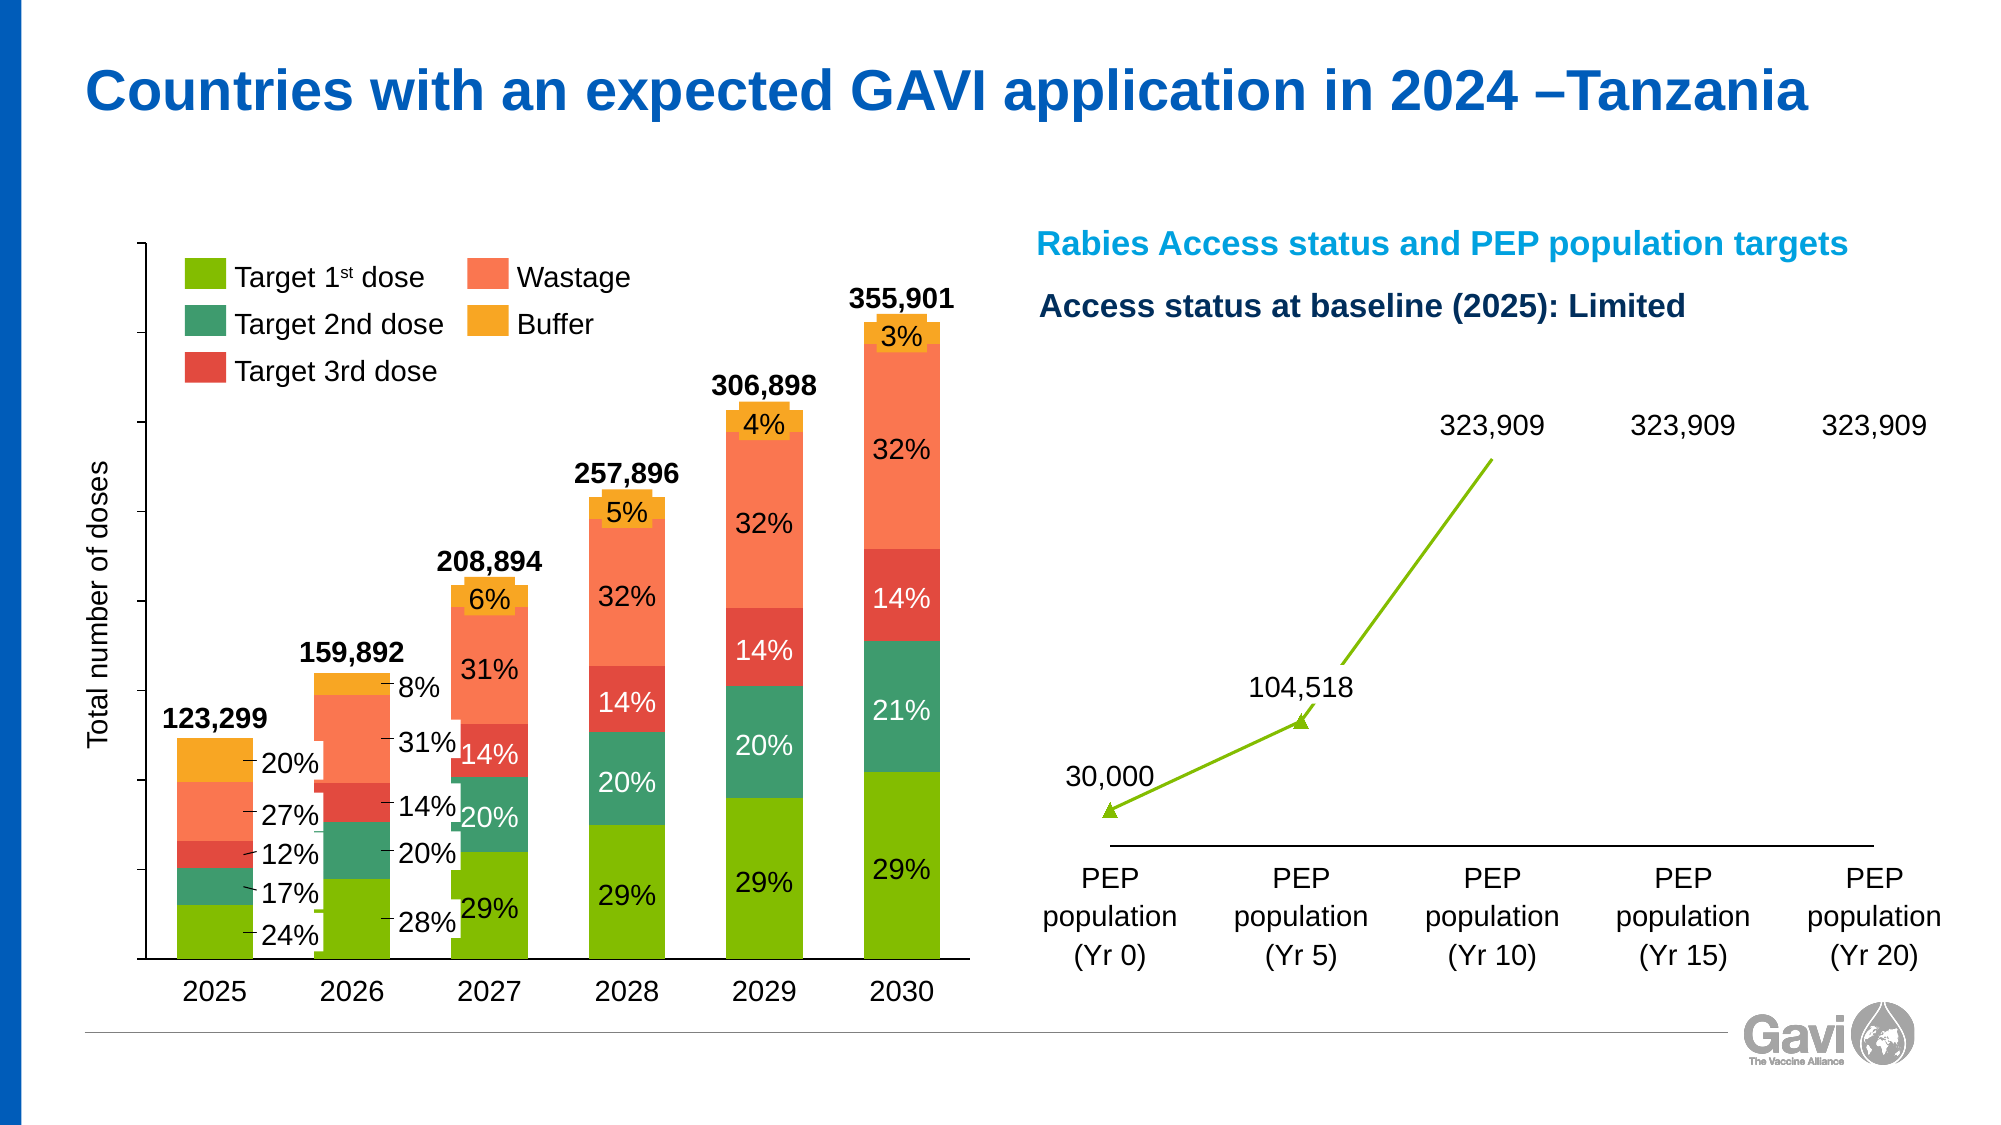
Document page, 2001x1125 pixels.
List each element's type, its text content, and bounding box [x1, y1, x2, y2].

text_box 323,909 [1626, 402, 1741, 442]
text_box PEP population (Yr 15) [1615, 860, 1752, 972]
text_box PEP population (Yr 10) [1424, 860, 1561, 972]
chart [1096, 445, 1888, 860]
text_box Total number of doses [74, 454, 113, 749]
text_box PEP population (Yr 5) [1233, 860, 1370, 972]
text_box 2029 [730, 973, 798, 1008]
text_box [243, 851, 257, 855]
list Access status at baseline (2025): Limited [1038, 280, 1916, 970]
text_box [243, 886, 257, 891]
text_box 2026 [318, 973, 386, 1008]
picture [1744, 1002, 1915, 1065]
text_box 323,909 [1435, 402, 1550, 442]
text_box 2027 [456, 973, 523, 1008]
text_box PEP population (Yr 20) [1806, 855, 1943, 972]
text_box 30,000 [1061, 753, 1096, 793]
text_box 2028 [593, 973, 661, 1008]
title Countries with an expected GAVI application in 2024 –Tanzania [85, 60, 1916, 158]
text_box PEP population (Yr 0) [1042, 855, 1179, 972]
list Rabies Access status and PEP population targets [1036, 216, 1916, 273]
text_box 323,909 [1817, 402, 1932, 442]
chart [132, 229, 985, 973]
text_box 2025 [181, 973, 249, 1008]
text_box 2030 [868, 973, 936, 1008]
